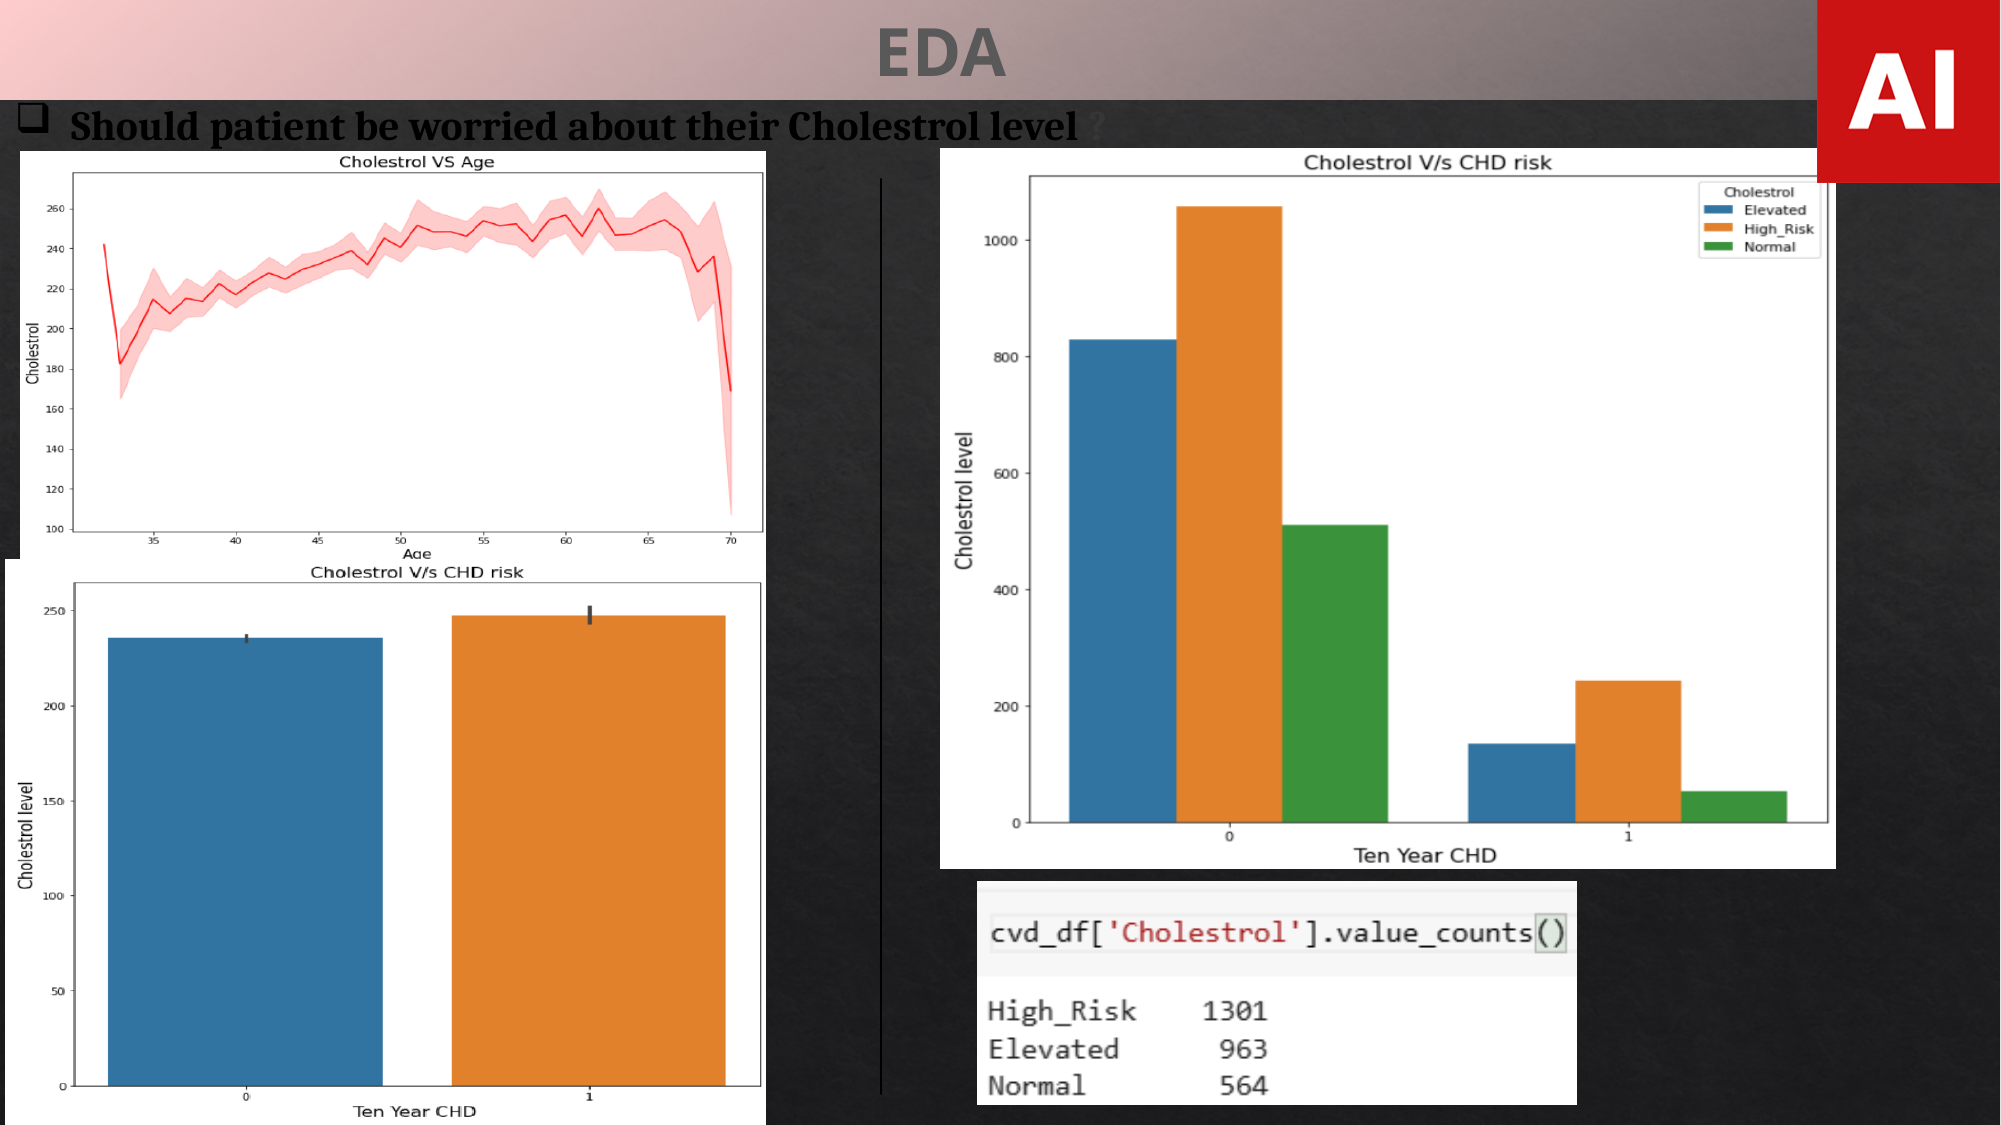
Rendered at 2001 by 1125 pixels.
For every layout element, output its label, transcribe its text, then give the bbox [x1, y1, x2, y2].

text_box EDA [0, 0, 1811, 101]
picture [977, 881, 1578, 1105]
text_box Should patient be worried about their Cholestrol level ? [0, 91, 1479, 157]
picture [940, 0, 2000, 870]
picture [4, 151, 766, 1125]
